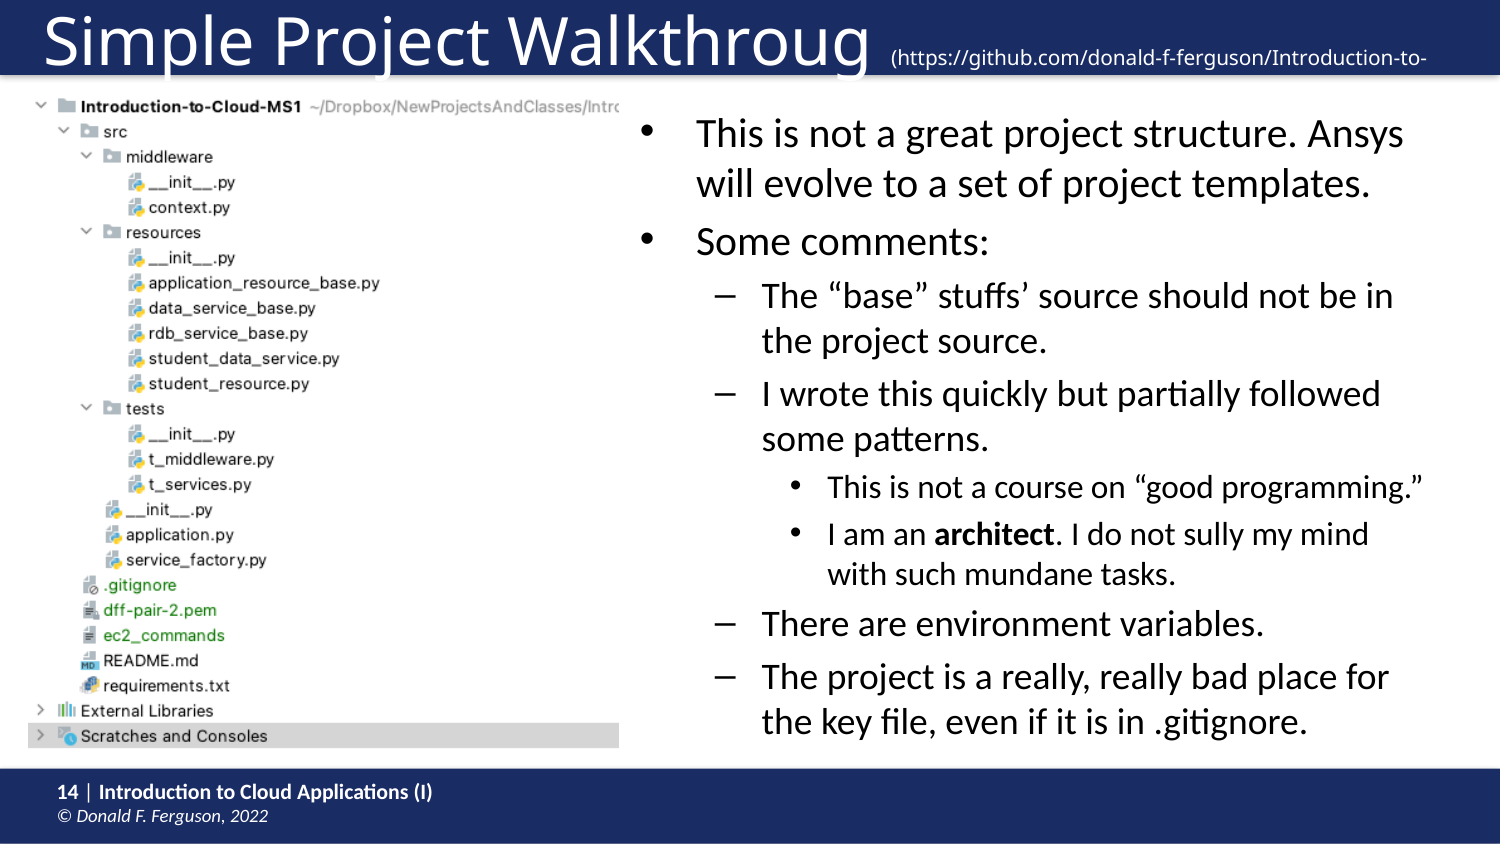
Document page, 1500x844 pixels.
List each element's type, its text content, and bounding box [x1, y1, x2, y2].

picture [27, 96, 619, 757]
title Simple Project Walkthroug (https://github.com/donald-f-ferguson/Introduction-to-Cloud-MS1.git) [28, 0, 1450, 73]
list This is not a great project structure. Ansys will evolve to a set of project templates. Some comments: The “base” stuffs’ source should not be in the project source. I wrote this quickly but partially followed some patterns. This is not a course on “good programming.” I am an architect. I do not sully my mind with such mundane tasks. There are environment variables. The project is a really, really bad place for the key file, even if it is in .gitignore. [624, 97, 1450, 761]
